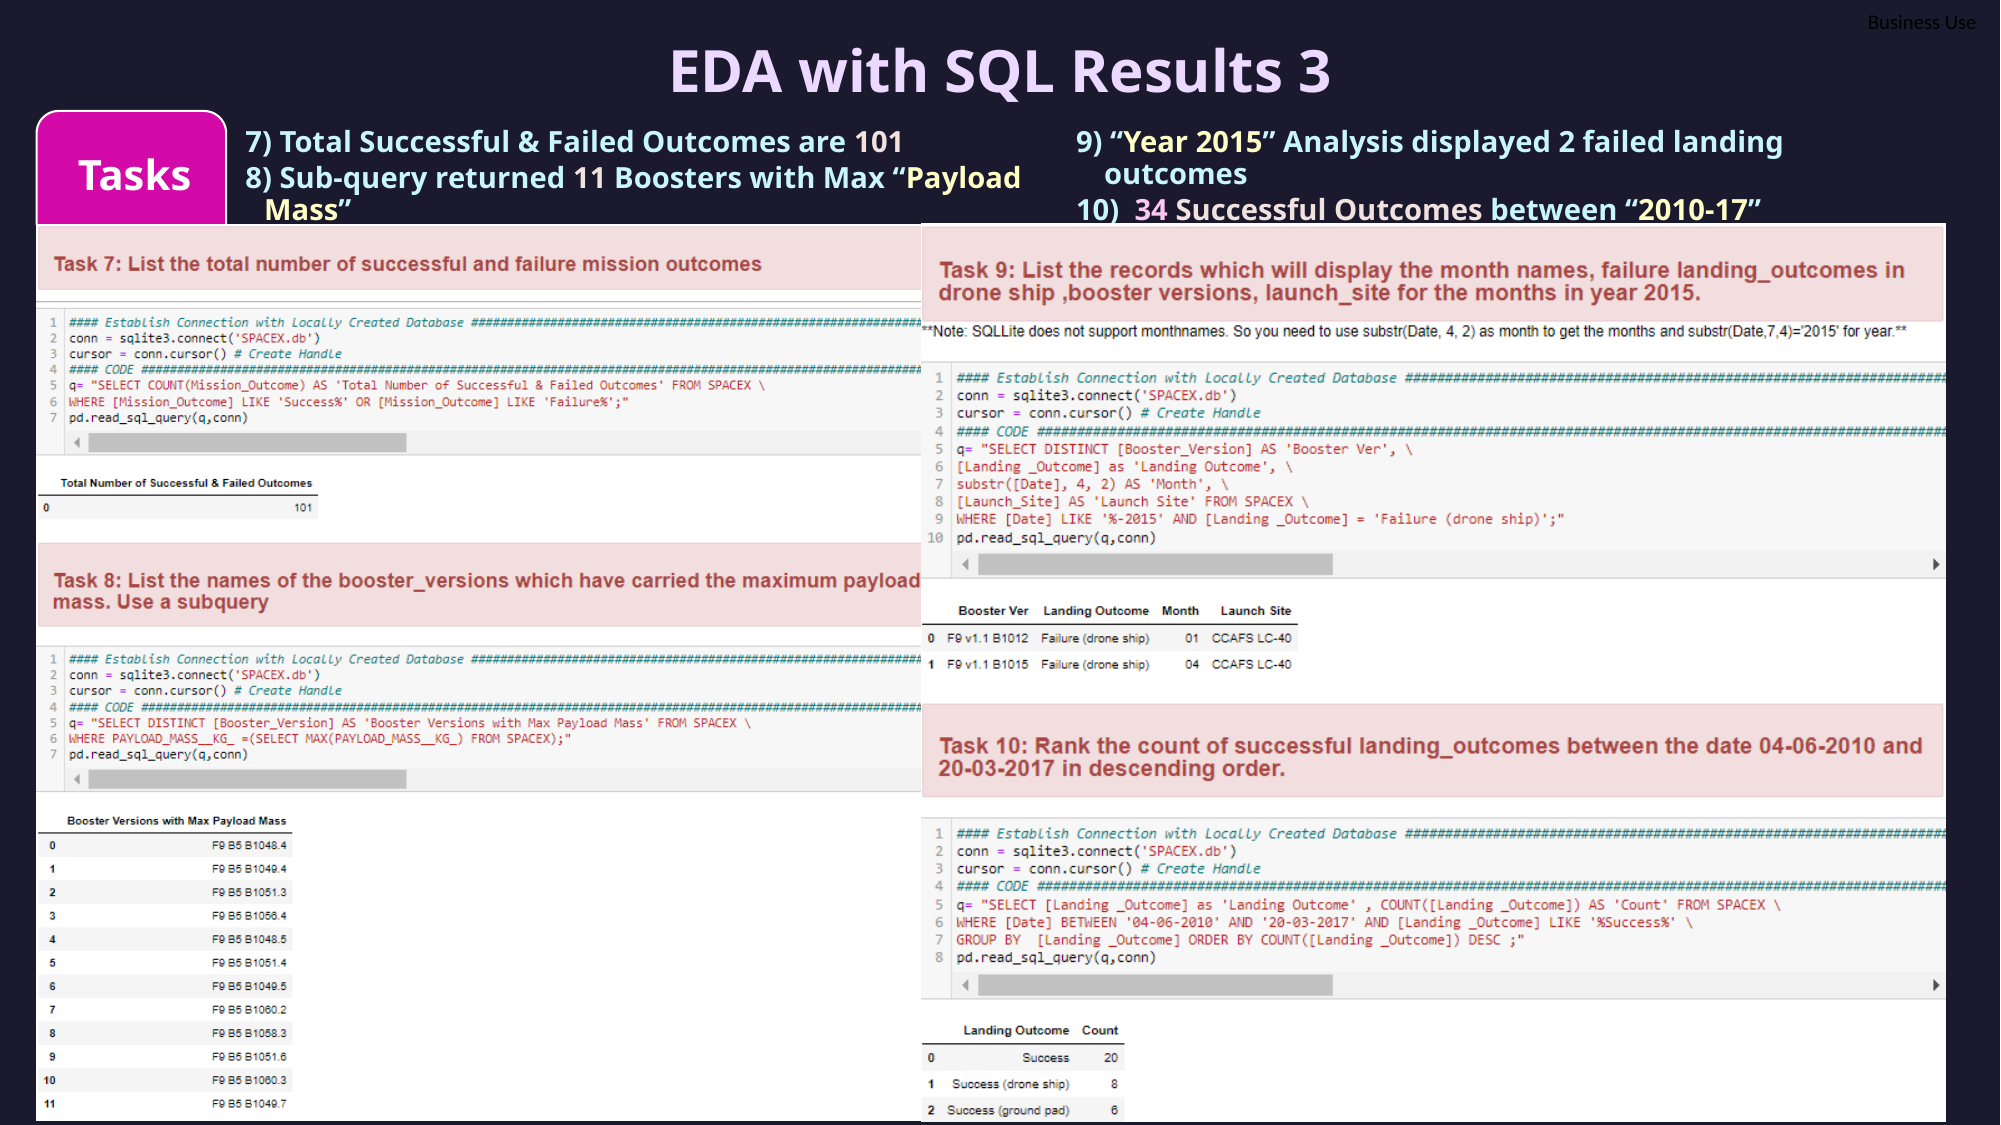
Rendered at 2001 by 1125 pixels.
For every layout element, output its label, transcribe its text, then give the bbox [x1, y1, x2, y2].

picture [36, 223, 1946, 1122]
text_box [35, 75, 1132, 345]
text_box EDA with SQL Results 3 [653, 27, 1347, 113]
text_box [1064, 123, 1892, 223]
